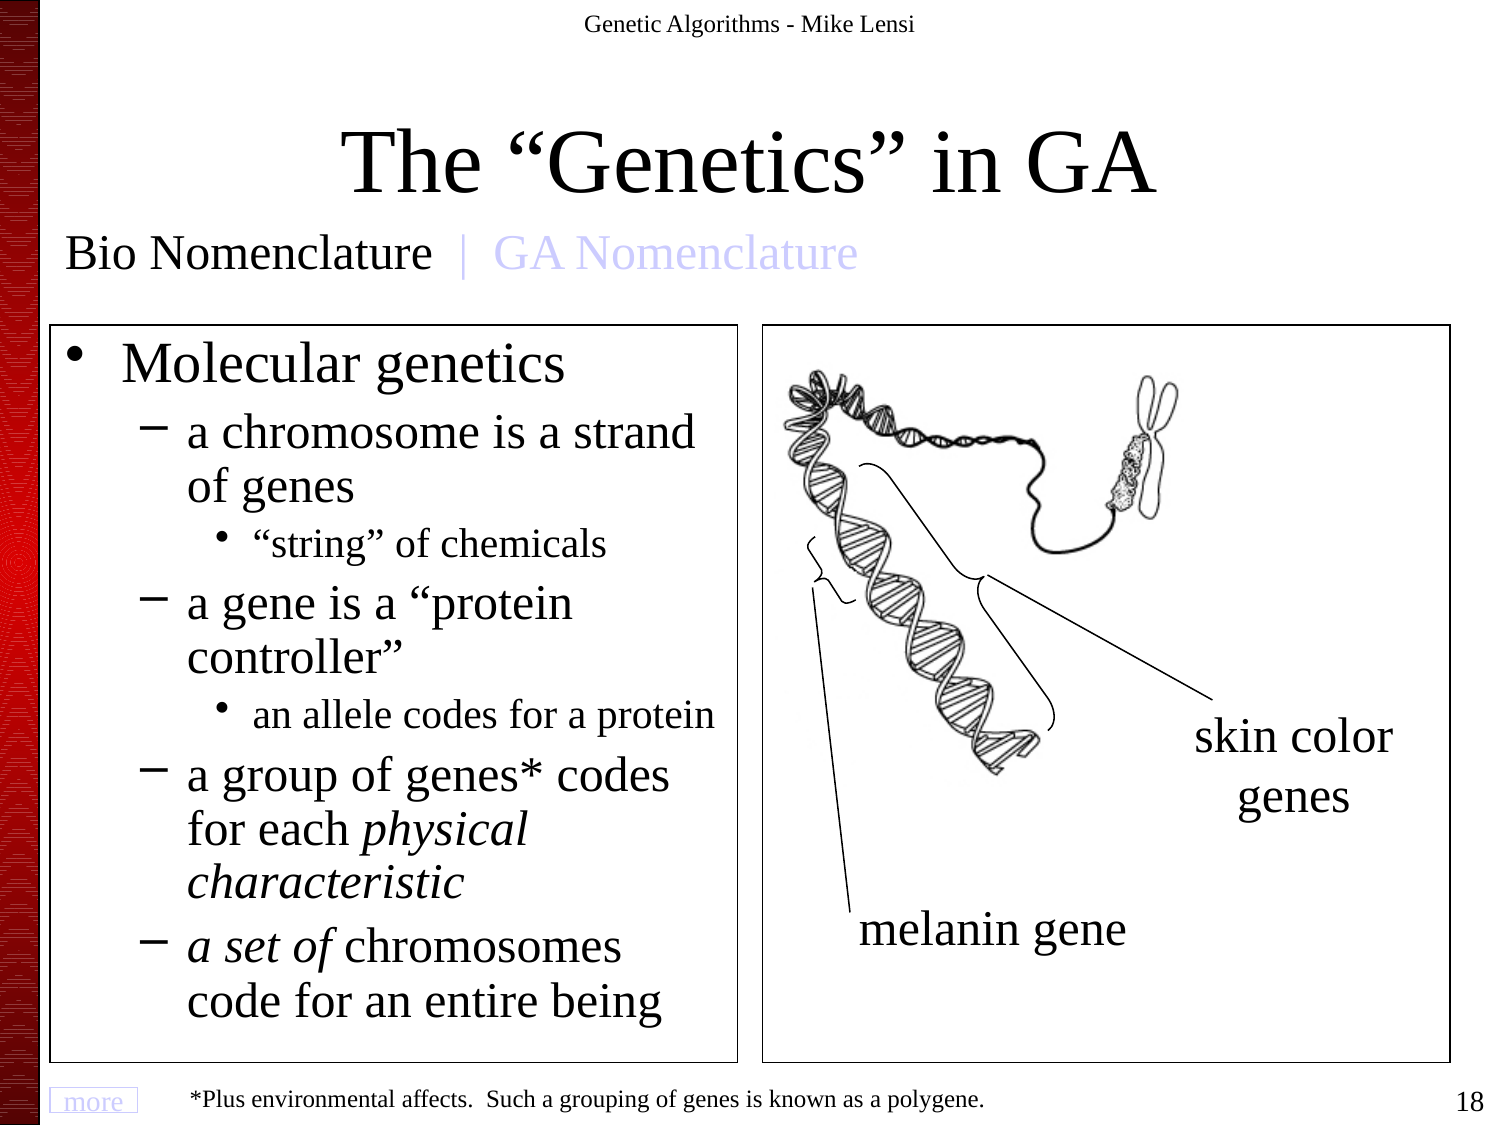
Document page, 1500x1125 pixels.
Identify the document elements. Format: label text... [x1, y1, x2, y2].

footer Genetic Algorithms - Mike Lensi [512, 0, 988, 50]
list Molecular genetics a chromosome is a strand of genes “string” of chemicals a gene is a “protein controller” an allele codes for a protein a group of genes* codes for each physical characteristic a set of chromosomes code for an entire being [49, 324, 738, 1063]
slide_number 18 [1187, 1074, 1500, 1125]
text_box *Plus environmental affects. Such a grouping of genes is known as a polygene. [174, 1075, 1388, 1120]
text_box Bio Nomenclature | GA Nomenclature [50, 212, 1450, 288]
text_box more [49, 1087, 138, 1113]
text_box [762, 324, 1450, 1063]
title The “Genetics” in GA [50, 99, 1450, 212]
